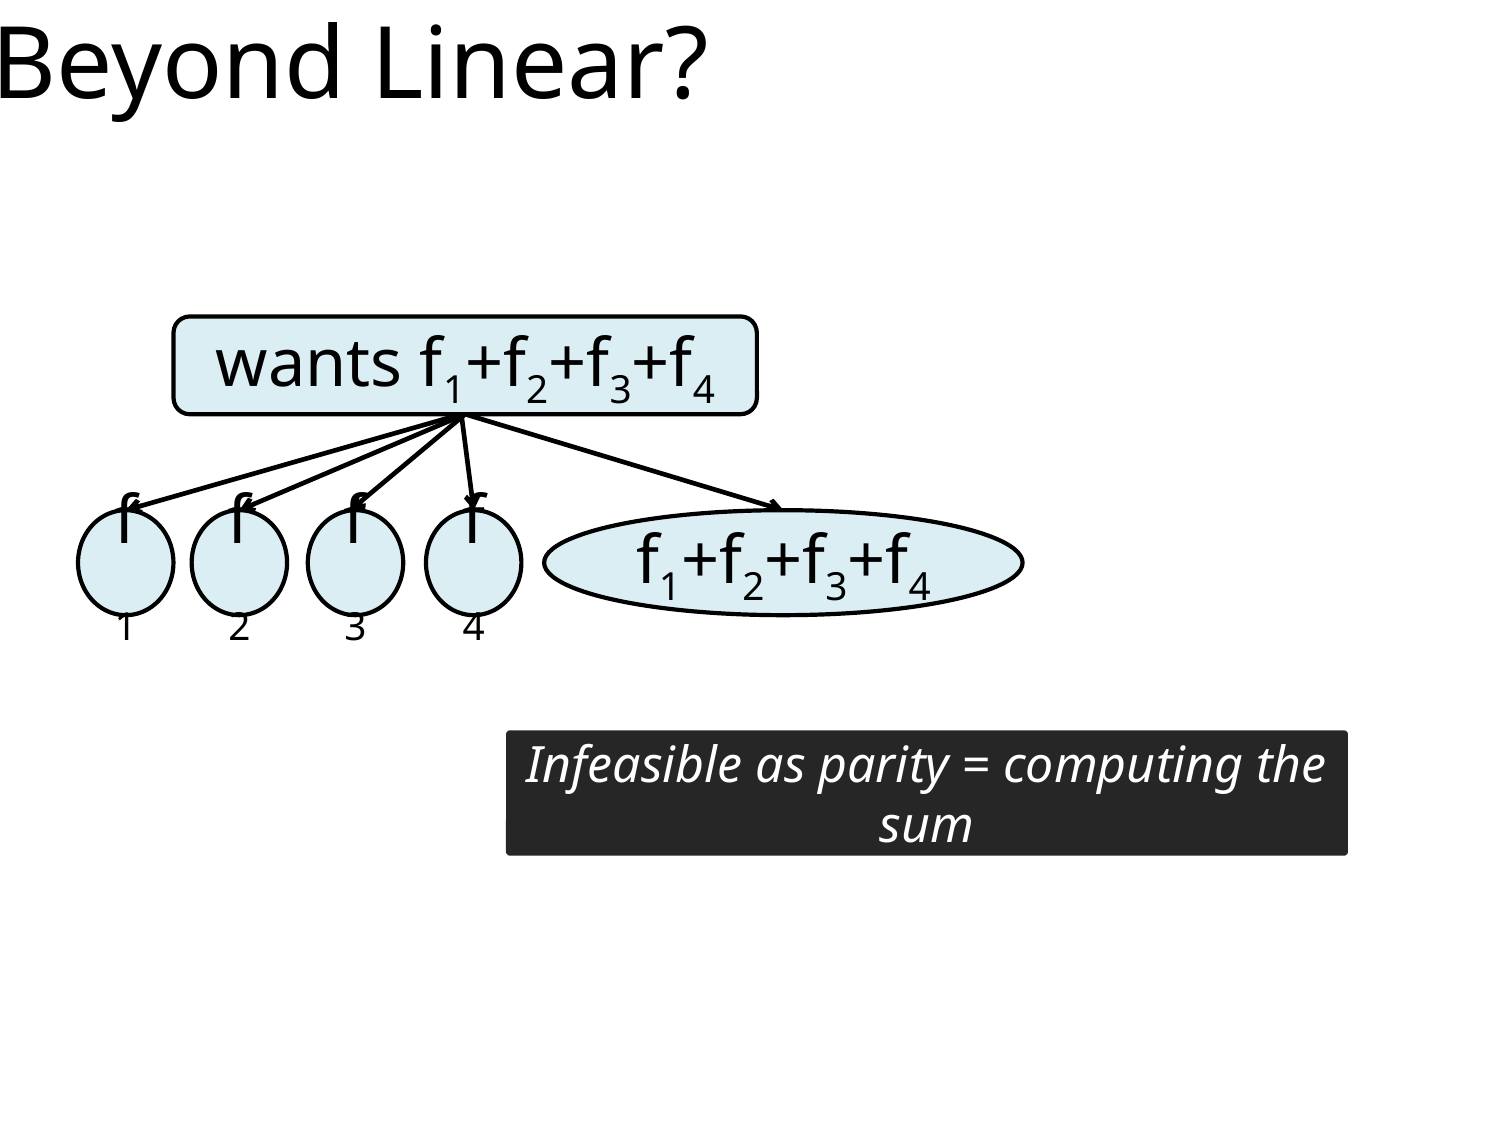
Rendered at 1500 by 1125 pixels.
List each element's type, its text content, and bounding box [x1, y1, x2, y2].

text_box Infeasible as parity = computing the sum [503, 728, 1351, 858]
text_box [77, 316, 1023, 616]
title Beyond Linear? [0, 1, 1026, 117]
